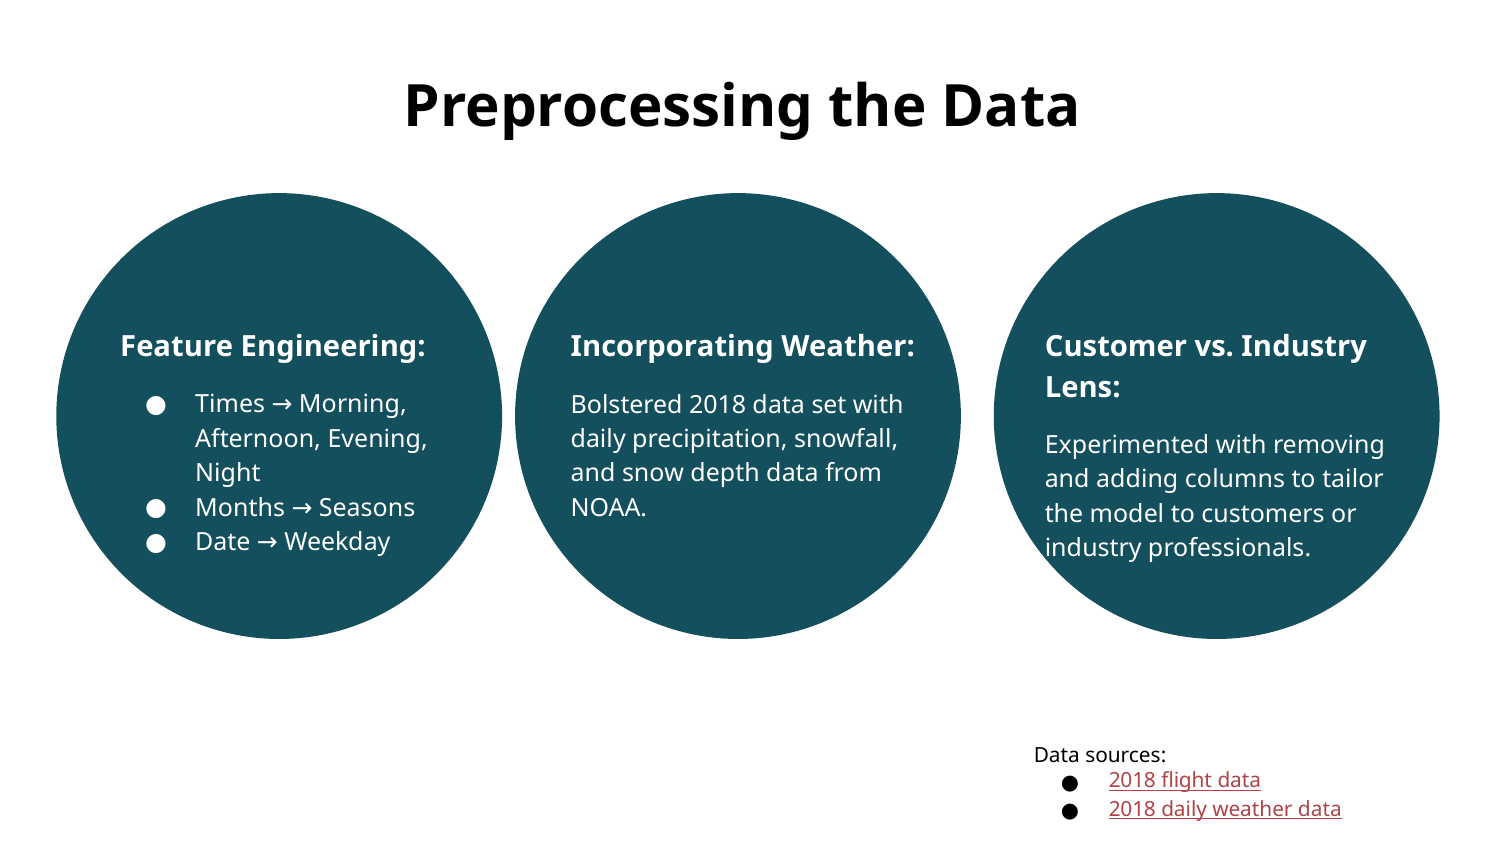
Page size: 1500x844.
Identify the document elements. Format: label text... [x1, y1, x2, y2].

text_box [938, 317, 961, 515]
text_box Incorporating Weather: Bolstered 2018 data set with daily precipitation, snowfall, and snow depth data from NOAA. [555, 307, 938, 537]
text_box [1062, 577, 1371, 639]
text_box [993, 193, 1412, 537]
text_box [1421, 326, 1440, 506]
text_box [515, 193, 933, 639]
text_box Preprocessing the Data [360, 53, 1140, 169]
text_box Customer vs. Industry Lens: Experimented with removing and adding columns to tailor the model to customers or industry professionals. [1029, 307, 1421, 577]
text_box [56, 193, 503, 556]
text_box Data sources: 2018 flight data 2018 daily weather data [1018, 727, 1478, 828]
text_box Feature Engineering: Times → Morning, Afternoon, Evening, Night Months → Seasons Date → Weekday [105, 307, 473, 571]
text_box [118, 571, 440, 639]
